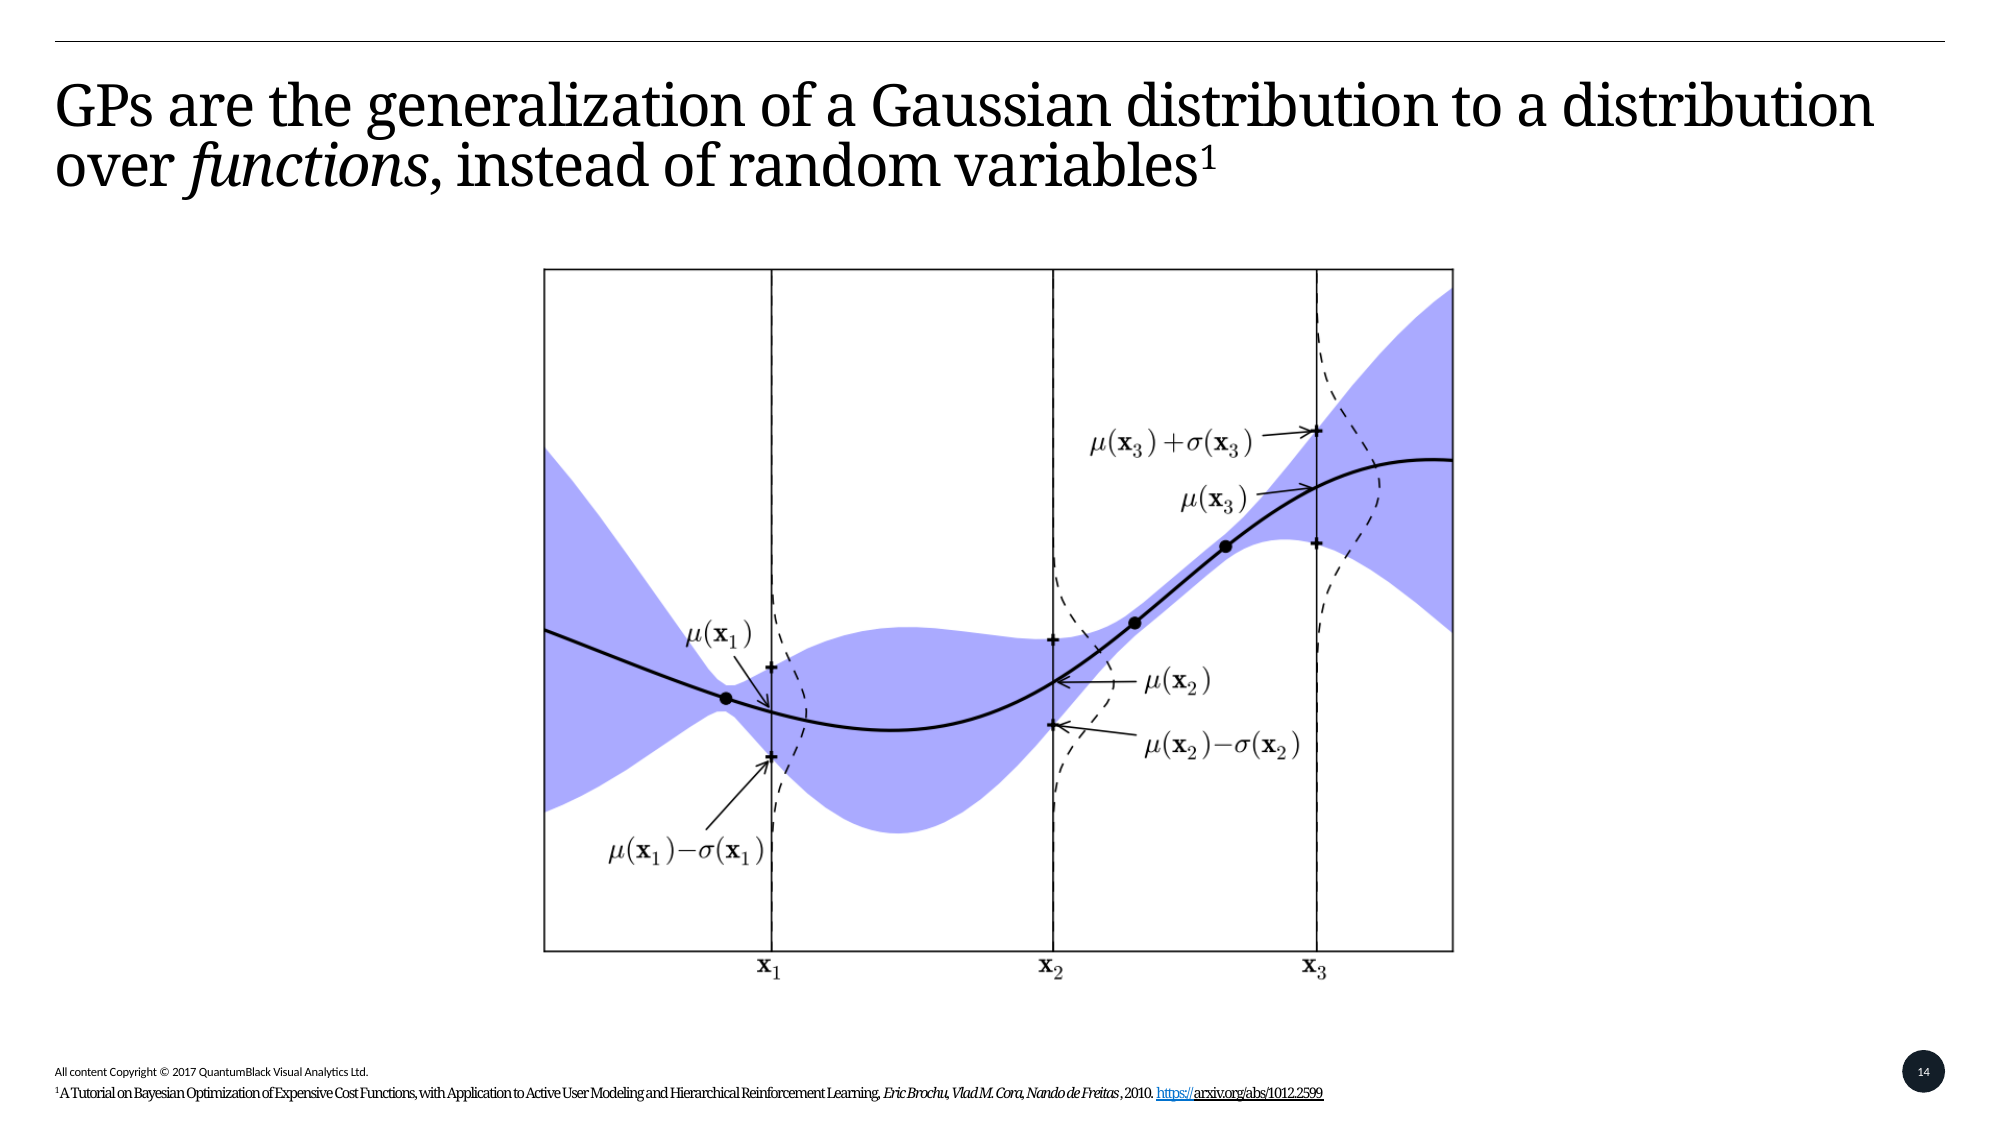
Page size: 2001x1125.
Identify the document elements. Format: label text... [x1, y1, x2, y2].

list 1A Tutorial on Bayesian Optimization of Expensive Cost Functions, with Application to Active User Modeling and Hierarchical Reinforcement Learning, Eric Brochu, Vlad M. Cora, Nando de Freitas, 2010. https://arxiv.org/abs/1012.2599 [54, 1084, 1945, 1100]
title GPs are the generalization of a Gaussian distribution to a distribution over functions, instead of random variables1 [55, 107, 1946, 219]
picture [483, 219, 1515, 1016]
